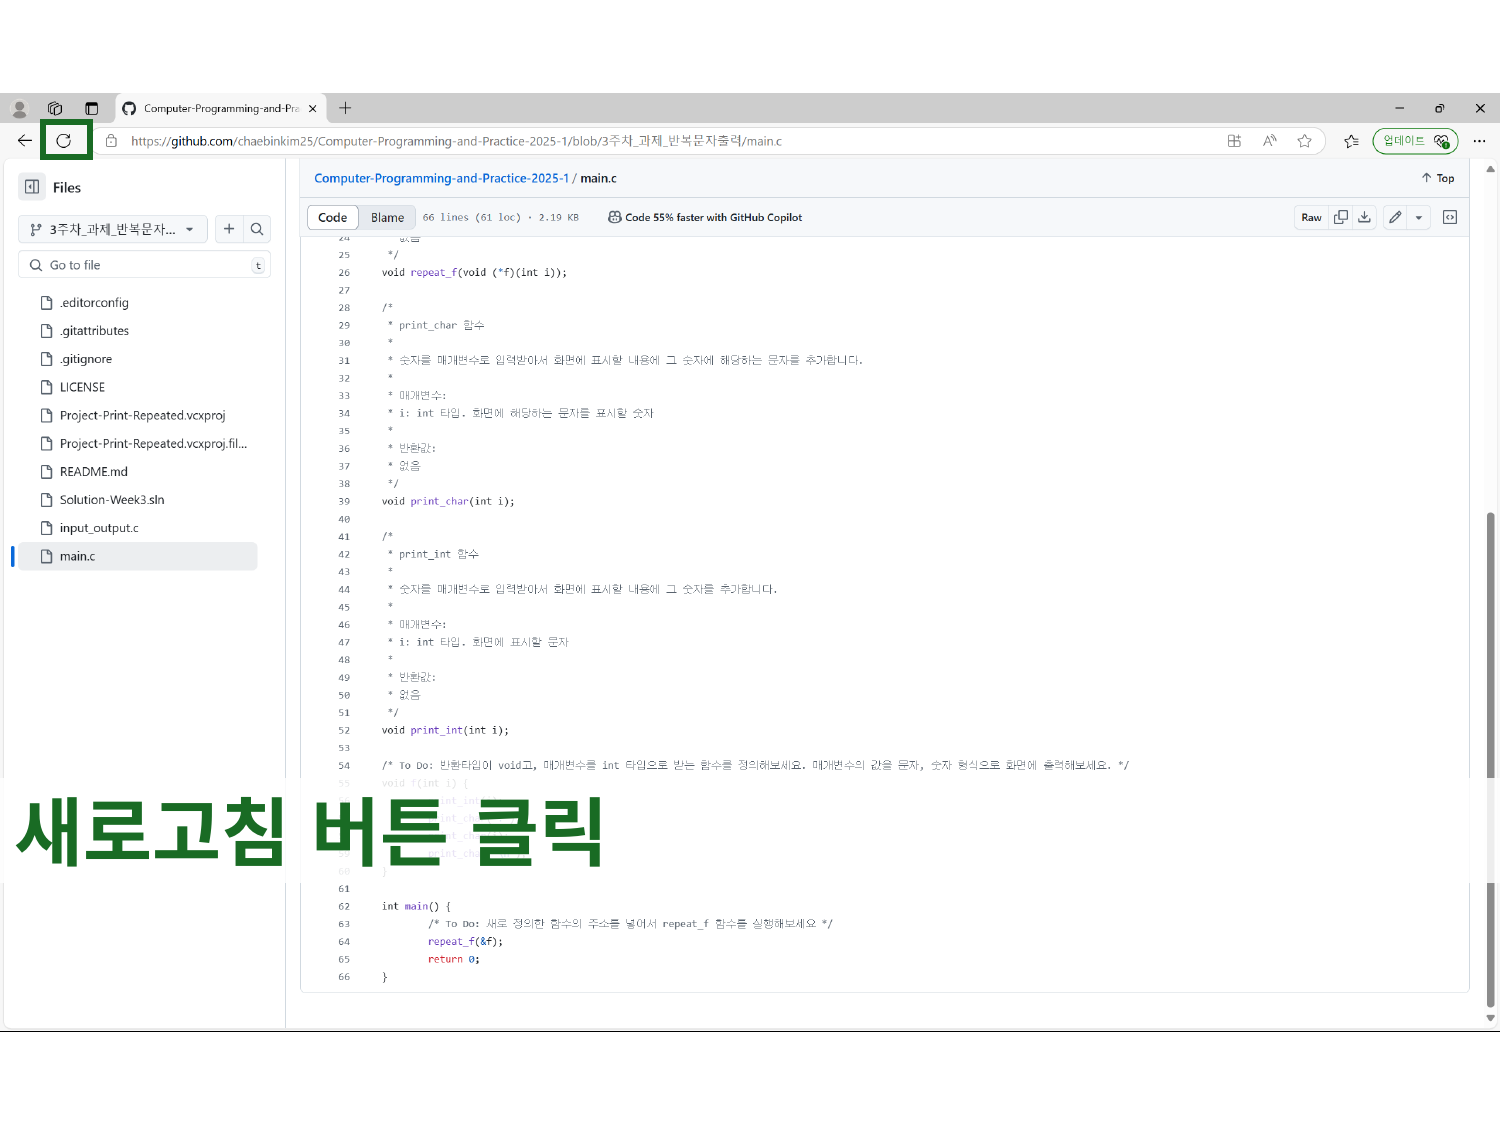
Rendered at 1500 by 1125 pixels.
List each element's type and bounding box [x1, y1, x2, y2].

picture [0, 93, 1500, 1032]
